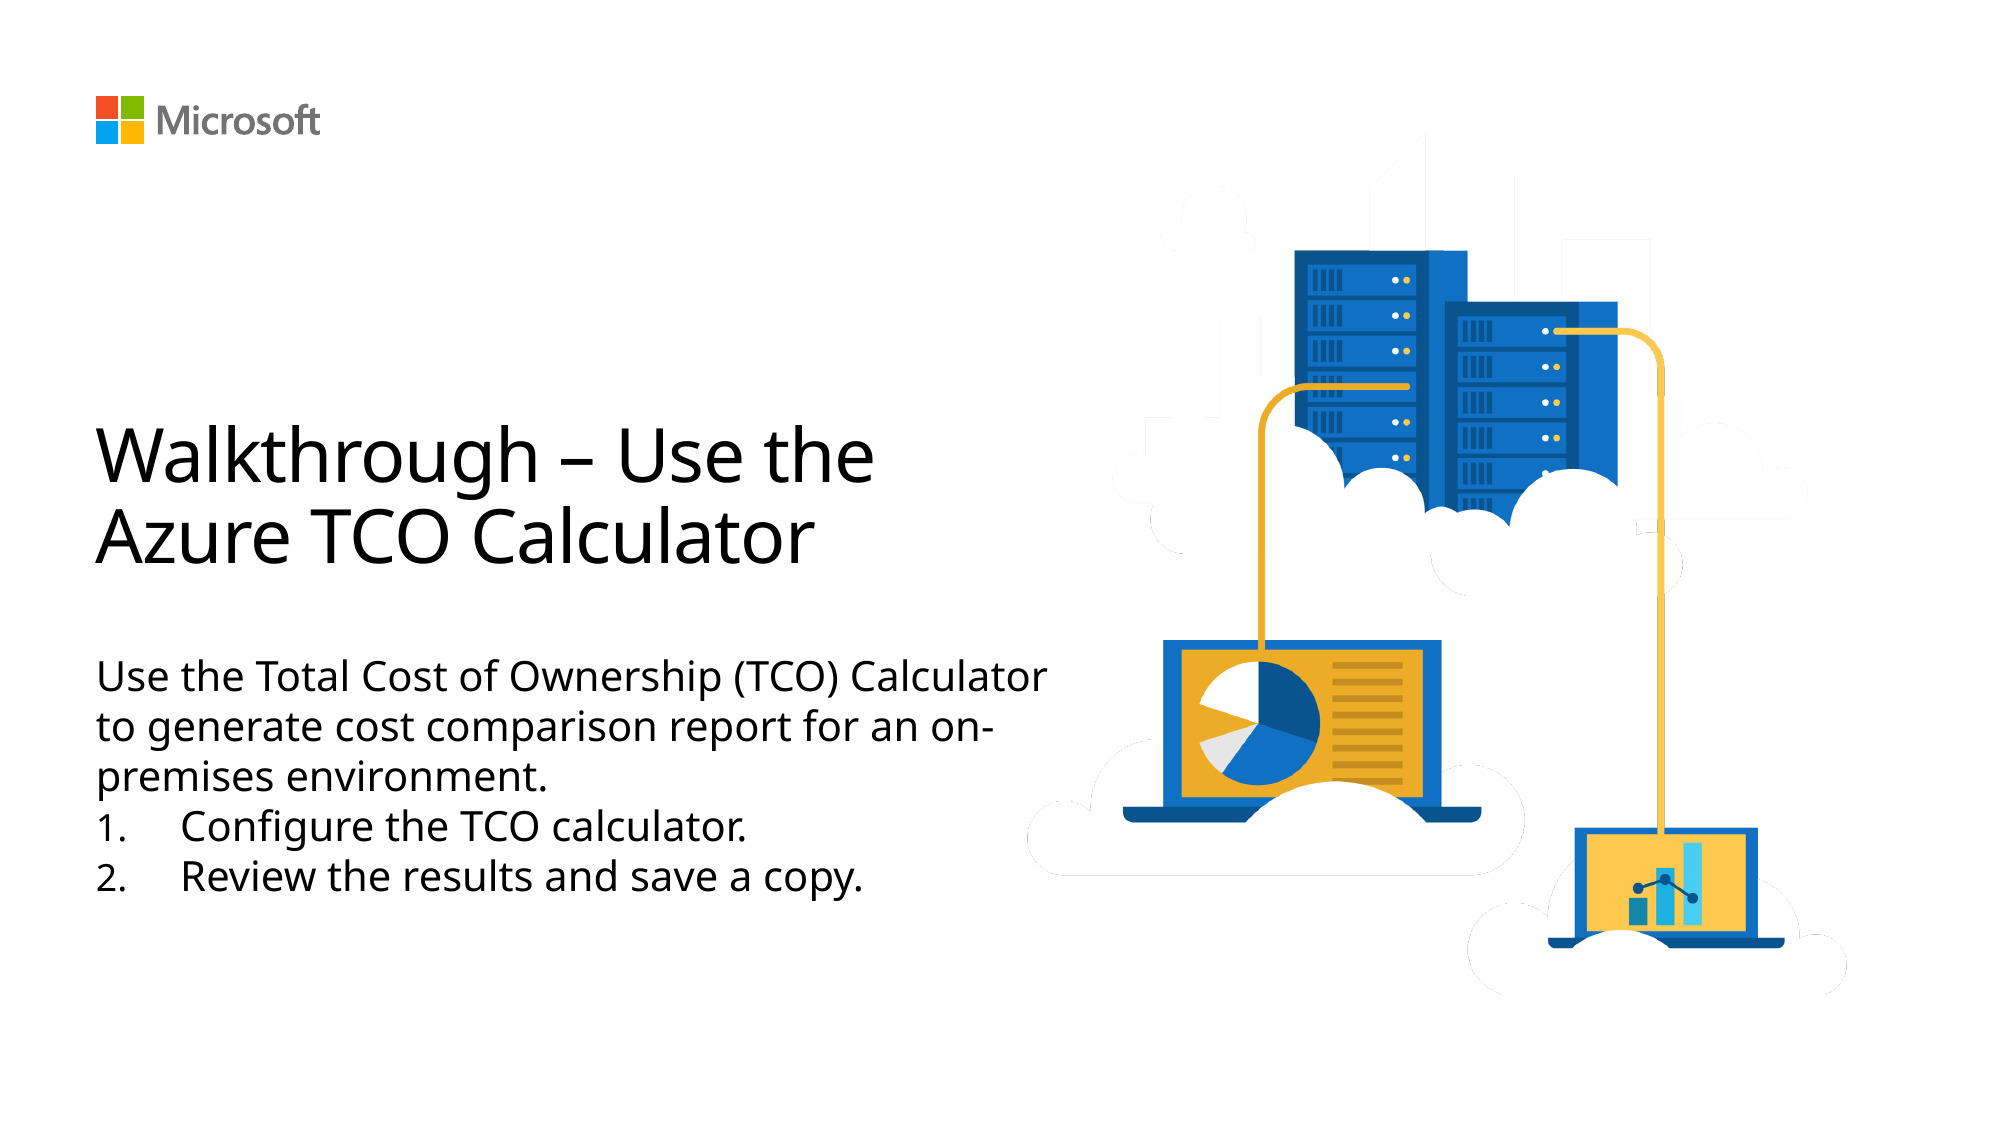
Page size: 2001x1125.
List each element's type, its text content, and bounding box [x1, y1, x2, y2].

picture [1025, 131, 1850, 994]
list Use the Total Cost of Ownership (TCO) Calculator to generate cost comparison report for an on-premises environment. Configure the TCO calculator. Review the results and save a copy. [95, 650, 1094, 903]
title Walkthrough – Use the Azure TCO Calculator [95, 416, 896, 580]
